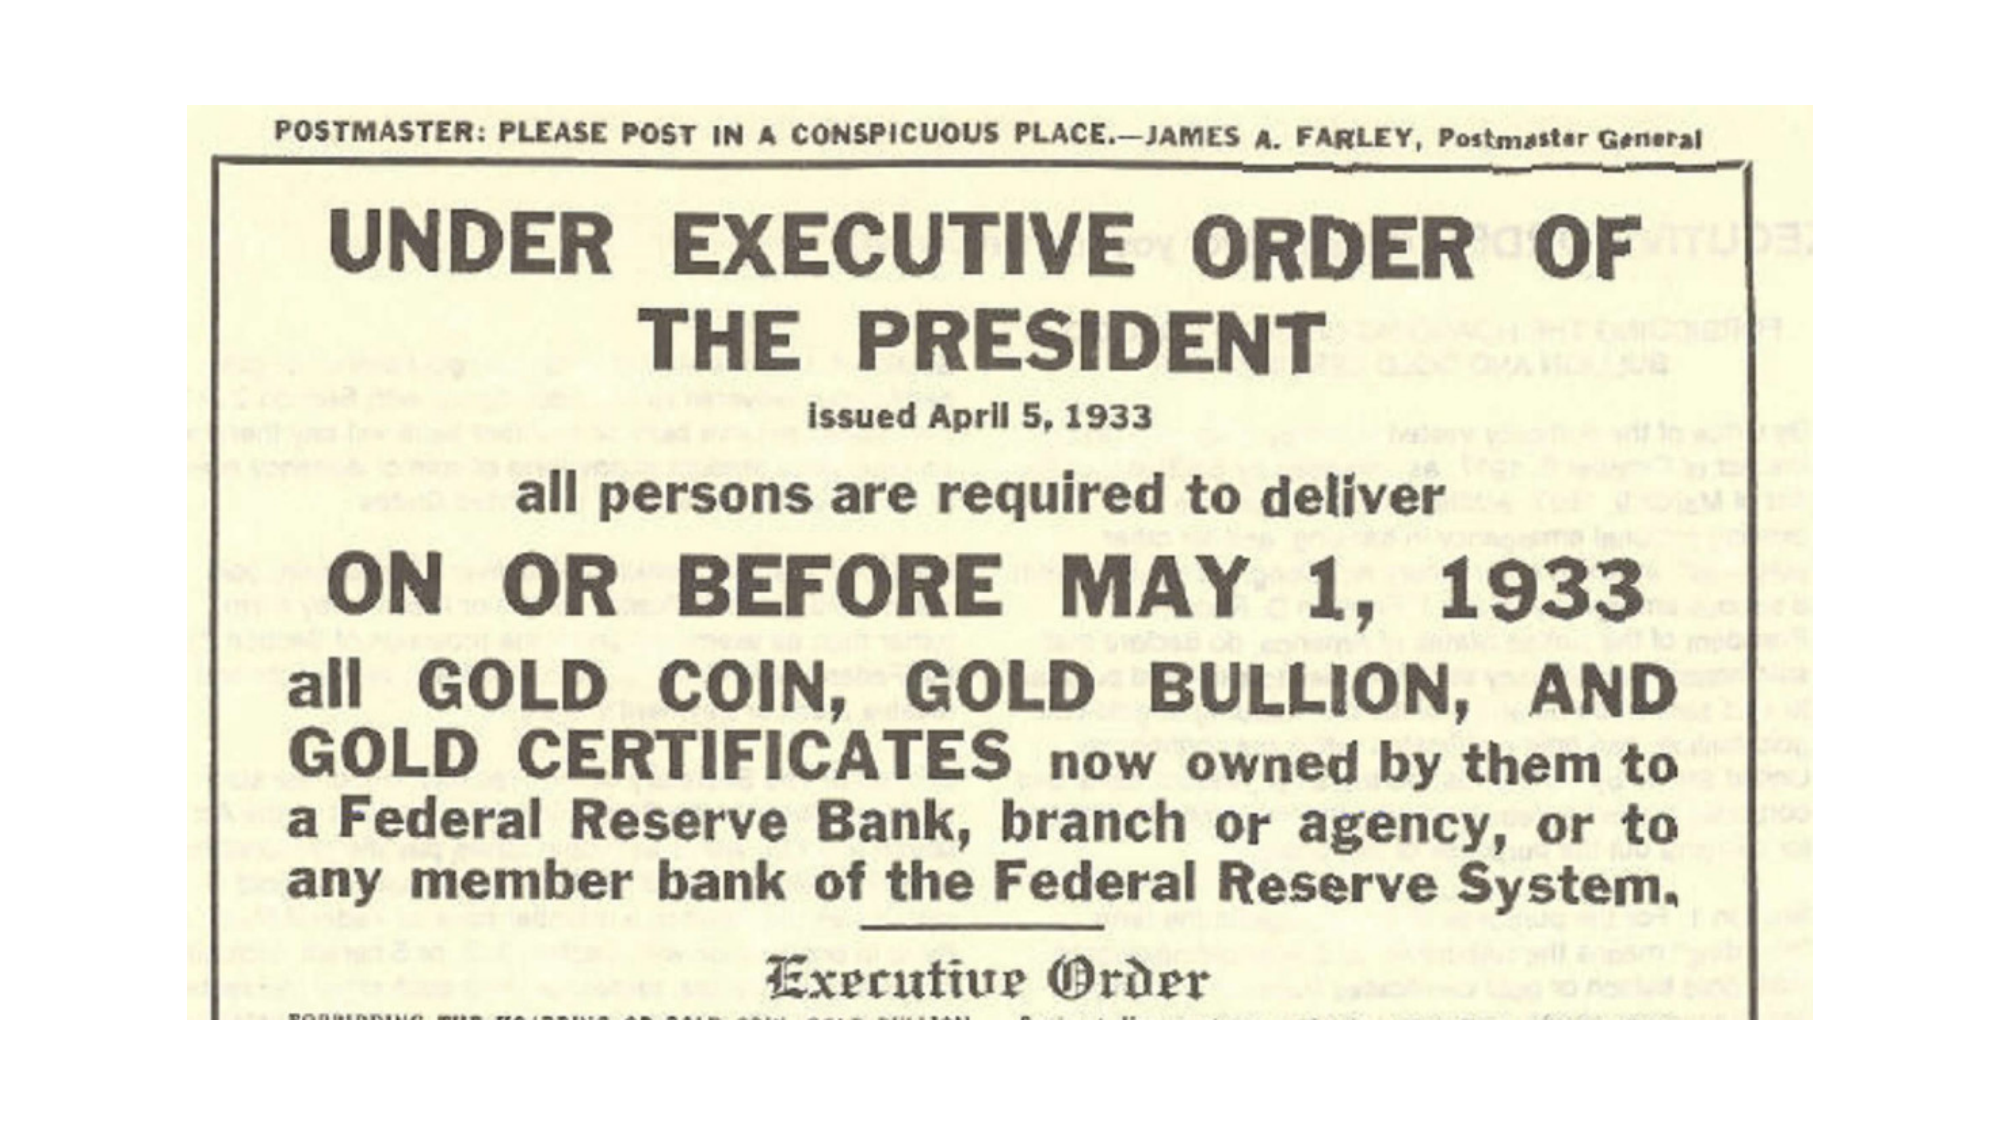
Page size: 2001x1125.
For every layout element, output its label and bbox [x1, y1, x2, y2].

picture [187, 105, 1813, 1020]
